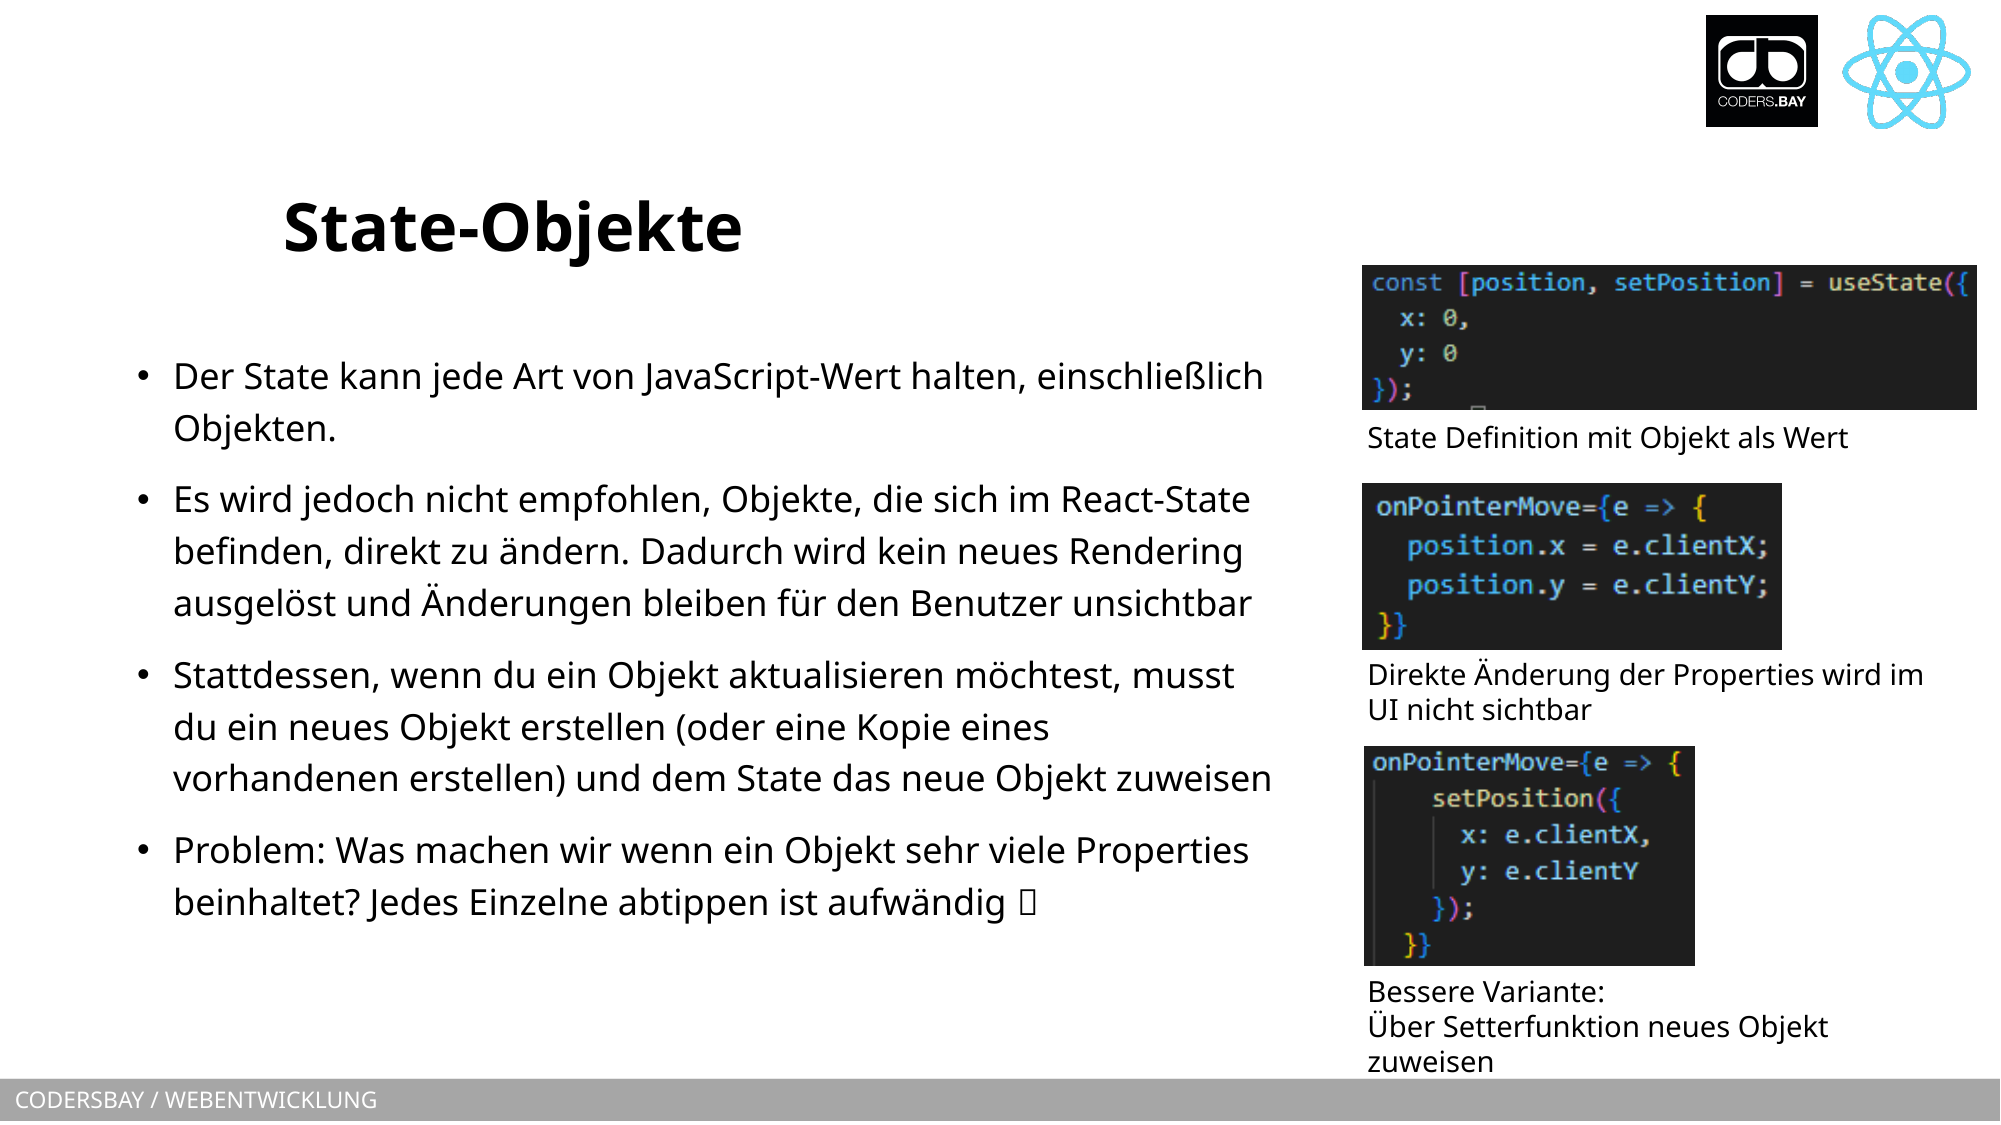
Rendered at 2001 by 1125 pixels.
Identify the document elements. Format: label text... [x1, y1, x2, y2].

text_box Direkte Änderung der Properties wird im UI nicht sichtbar [1352, 649, 1957, 734]
picture [1364, 746, 1695, 966]
picture [1841, 15, 1972, 129]
picture [1362, 265, 1977, 410]
picture [1706, 15, 1818, 127]
list Der State kann jede Art von JavaScript-Wert halten, einschließlich Objekten. Es wird jedoch nicht empfohlen, Objekte, die sich im React-State befinden, direkt zu ändern. Dadurch wird kein neues Rendering ausgelöst und Änderungen bleiben für den Benutzer unsichtbar Stattdessen, wenn du ein Objekt aktualisieren möchtest, musst du ein neues Objekt erstellen (oder eine Kopie eines vorhandenen erstellen) und dem State das neue Objekt zuweisen Problem: Was machen wir wenn ein Objekt sehr viele Properties beinhaltet? Jedes Einzelne abtippen ist aufwändig  [122, 337, 1290, 1017]
text_box Bessere Variante: Über Setterfunktion neues Objekt zuweisen [1352, 965, 1957, 1086]
picture [1362, 483, 1782, 650]
title State-Objekte [268, 112, 1732, 338]
text_box State Definition mit Objekt als Wert [1352, 411, 2000, 462]
